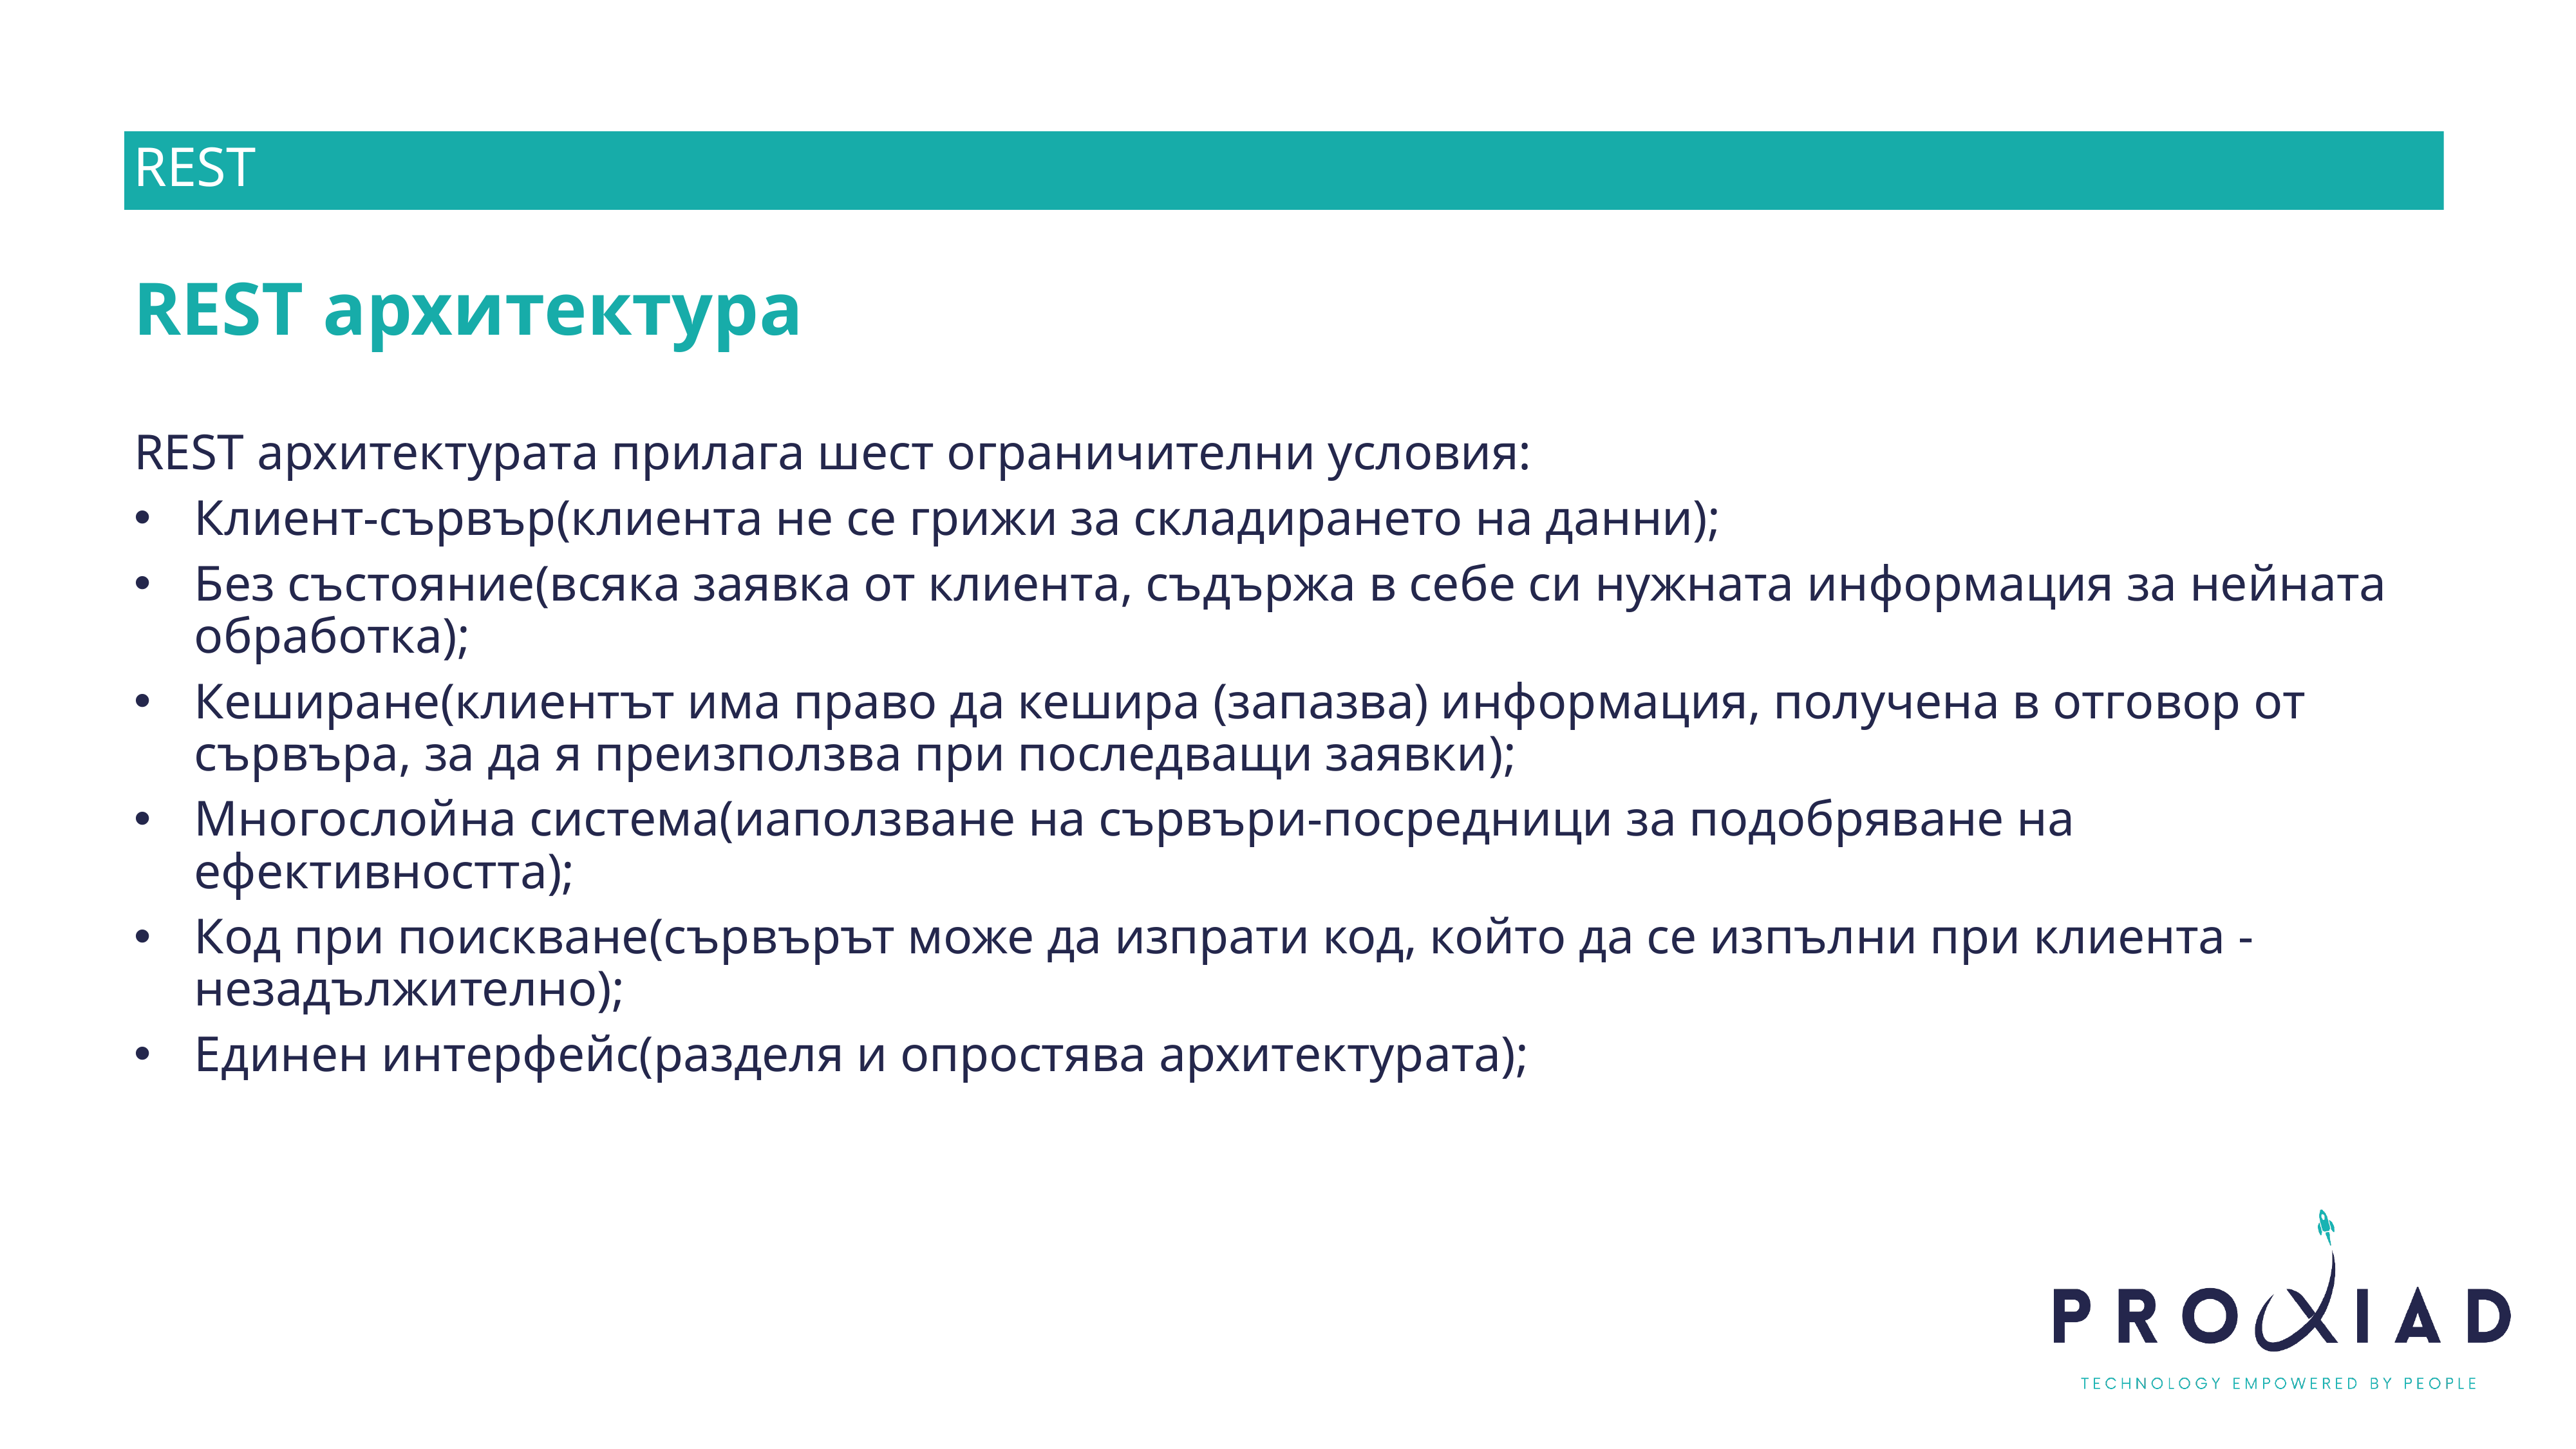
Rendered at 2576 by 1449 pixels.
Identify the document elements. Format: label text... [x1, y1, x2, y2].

text_box REST архитектура [124, 268, 2440, 359]
picture [1988, 1149, 2576, 1449]
text_box REST [124, 131, 2444, 207]
text_box REST архитектурата прилага шест ограничителни условия: Клиент-сървър(клиента не се грижи за складирането на данни); Без състояние(всяка заявка от клиента, съдържа в себе си нужната информация за нейната обработка); Кеширане(клиентът има право да кешира (запазва) информация, получена в отговор от сървъра, за да я преизползва при последващи заявки); Многослойна система(иаползване на сървъри-посредници за подобряване на ефективността); Код при поискване(сървърът може да изпрати код, който да се изпълни при клиента - незадължително); Единен интерфейс(разделя и опростява архитектурата); [124, 423, 2440, 1204]
